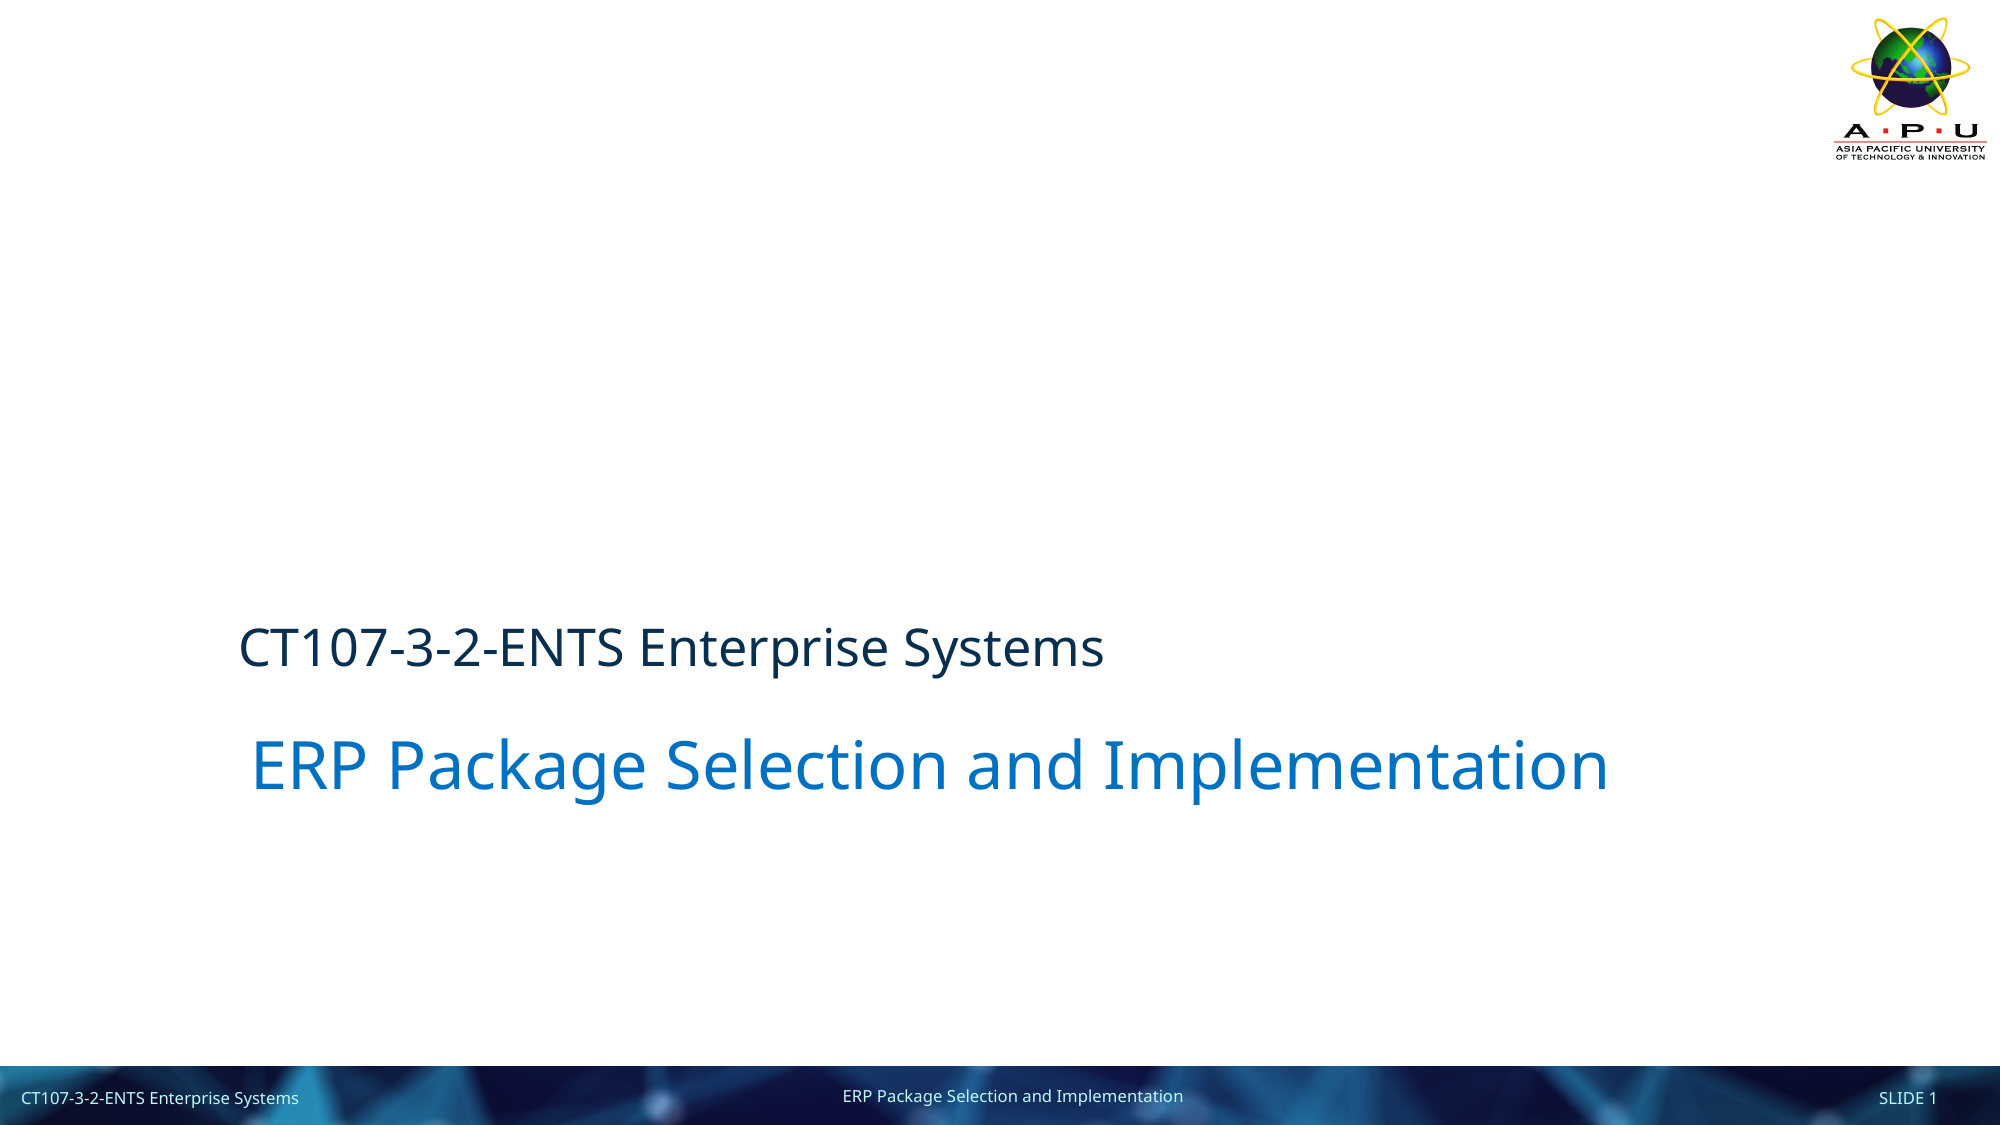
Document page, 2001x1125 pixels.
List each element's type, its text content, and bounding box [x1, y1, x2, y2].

picture [0, 1066, 2000, 1125]
text_box ERP Package Selection and Implementation [235, 724, 1681, 822]
picture [1822, 0, 2000, 178]
list CT107-3-2-ENTS Enterprise Systems [209, 606, 1969, 724]
